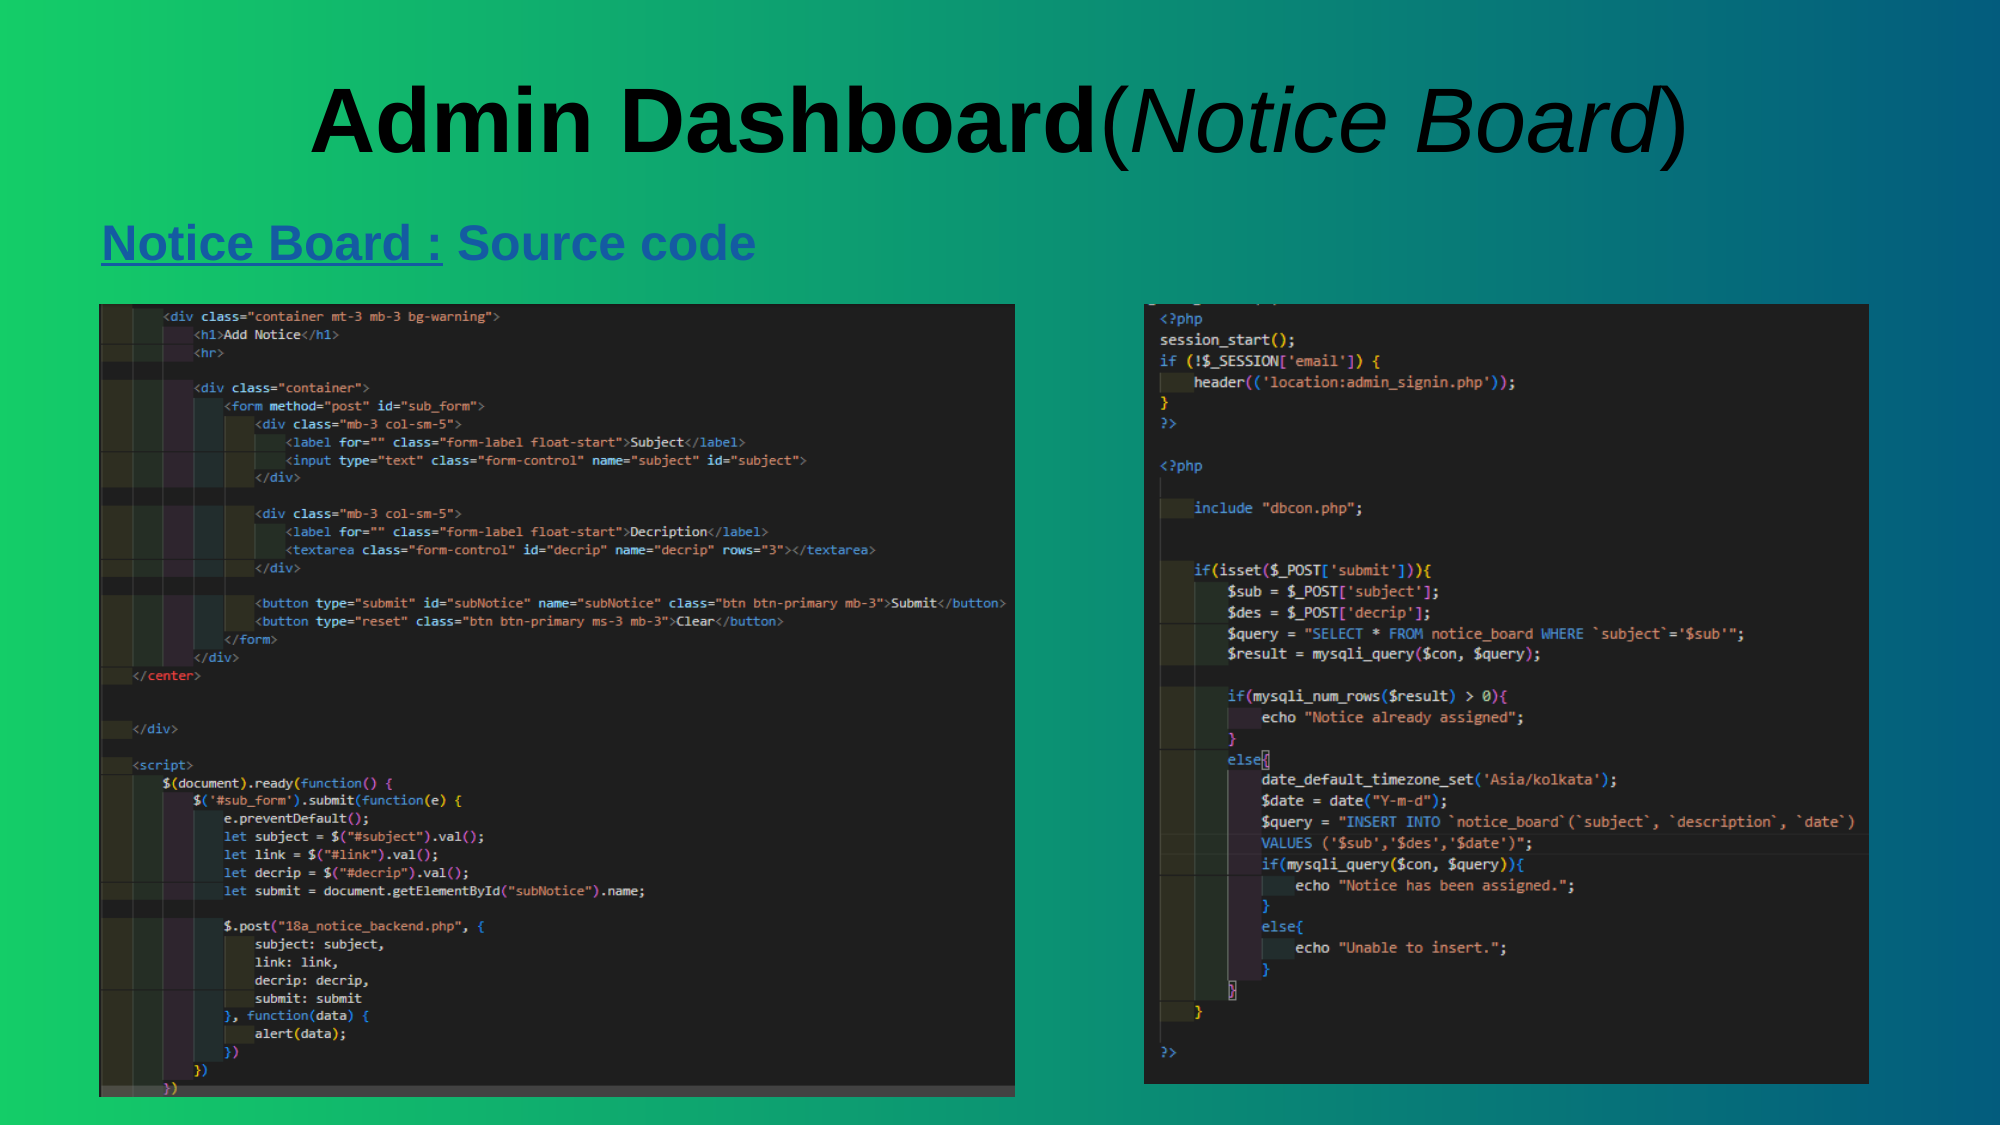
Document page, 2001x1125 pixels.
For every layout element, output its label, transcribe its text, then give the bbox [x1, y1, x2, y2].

picture [1144, 187, 1868, 1125]
title Admin Dashboard(Notice Board) [99, 44, 1901, 187]
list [99, 304, 1015, 1097]
list Notice Board : Source code [86, 202, 1368, 289]
